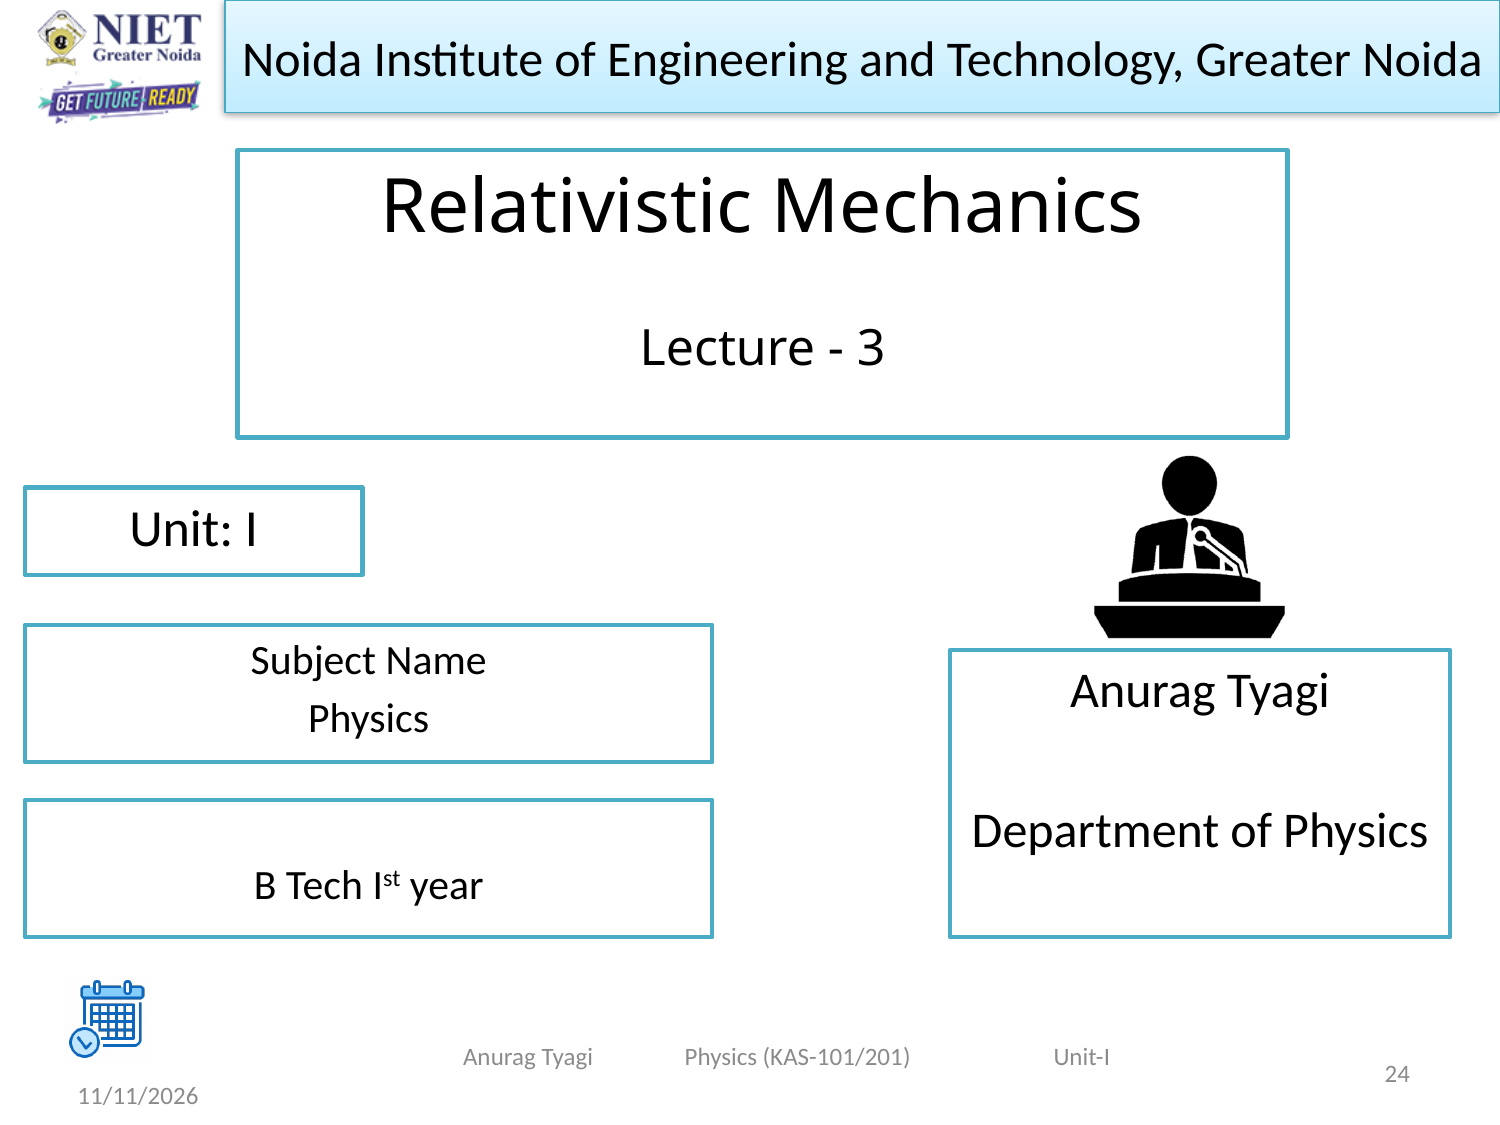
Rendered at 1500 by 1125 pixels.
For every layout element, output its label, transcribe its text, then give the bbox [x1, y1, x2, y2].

footer Anurag Tyagi Physics (KAS-101/201) Unit-I [375, 1025, 1200, 1085]
picture [0, 0, 238, 135]
title Noida Institute of Engineering and Technology, Greater Noida [238, 0, 1500, 113]
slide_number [62, 1065, 413, 1125]
subtitle Relativistic Mechanics Lecture - 3 [235, 148, 1290, 440]
text_box B Tech Ist year [23, 798, 714, 939]
text_box Anurag Tyagi Department of Physics [948, 648, 1452, 939]
picture [1062, 424, 1313, 676]
text_box Unit: I [23, 485, 365, 577]
text_box Subject Name Physics [23, 623, 714, 764]
slide_number 24 [1074, 1042, 1425, 1103]
picture [62, 974, 151, 1063]
